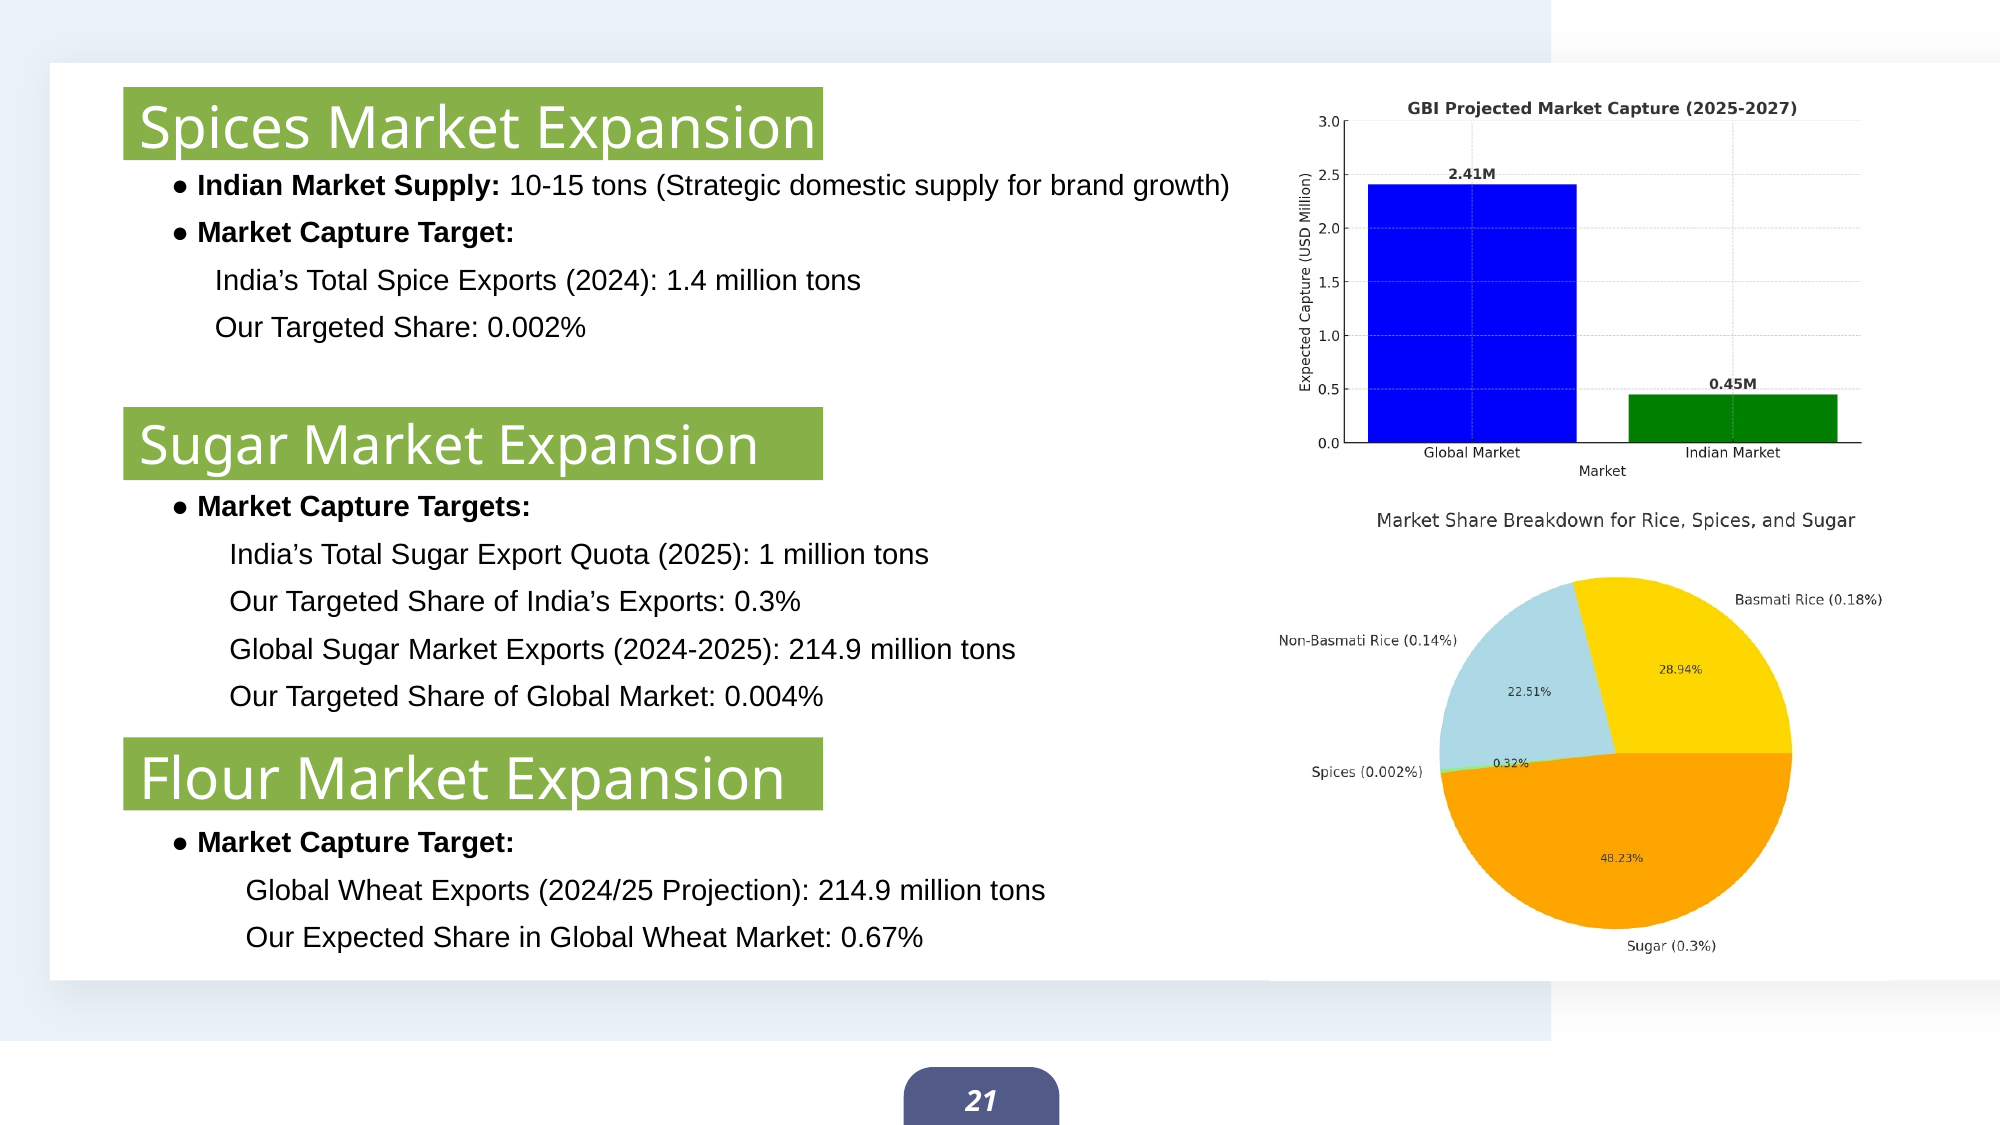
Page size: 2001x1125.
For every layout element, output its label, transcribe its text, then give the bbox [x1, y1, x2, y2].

text_box ● Indian Market Supply: 10-15 tons (Strategic domestic supply for brand growth) ● Market Capture Target: India’s Total Spice Exports (2024): 1.4 million tons Our Targeted Share: 0.002% [156, 158, 1290, 399]
picture [1290, 93, 1869, 487]
text_box [122, 736, 824, 811]
text_box [122, 406, 139, 481]
text_box Flour Market Expansion [139, 749, 1270, 803]
picture [1270, 504, 1890, 981]
text_box ● Market Capture Targets: India’s Total Sugar Export Quota (2025): 1 million tons Our Targeted Share of India’s Exports: 0.3% Global Sugar Market Exports (2024-2025): 214.9 million tons Our Targeted Share of Global Market: 0.004% [156, 480, 1527, 727]
text_box [807, 86, 824, 161]
text_box ● Market Capture Target: Global Wheat Exports (2024/25 Projection): 214.9 million tons Our Expected Share in Global Wheat Market: 0.67% [156, 816, 1270, 981]
text_box [49, 62, 2000, 982]
text_box [122, 86, 139, 161]
text_box [0, 0, 1552, 1042]
text_box 21 [902, 1066, 1061, 1125]
text_box Spices Market Expansion [139, 56, 807, 193]
text_box Sugar Market Expansion [139, 405, 1288, 481]
